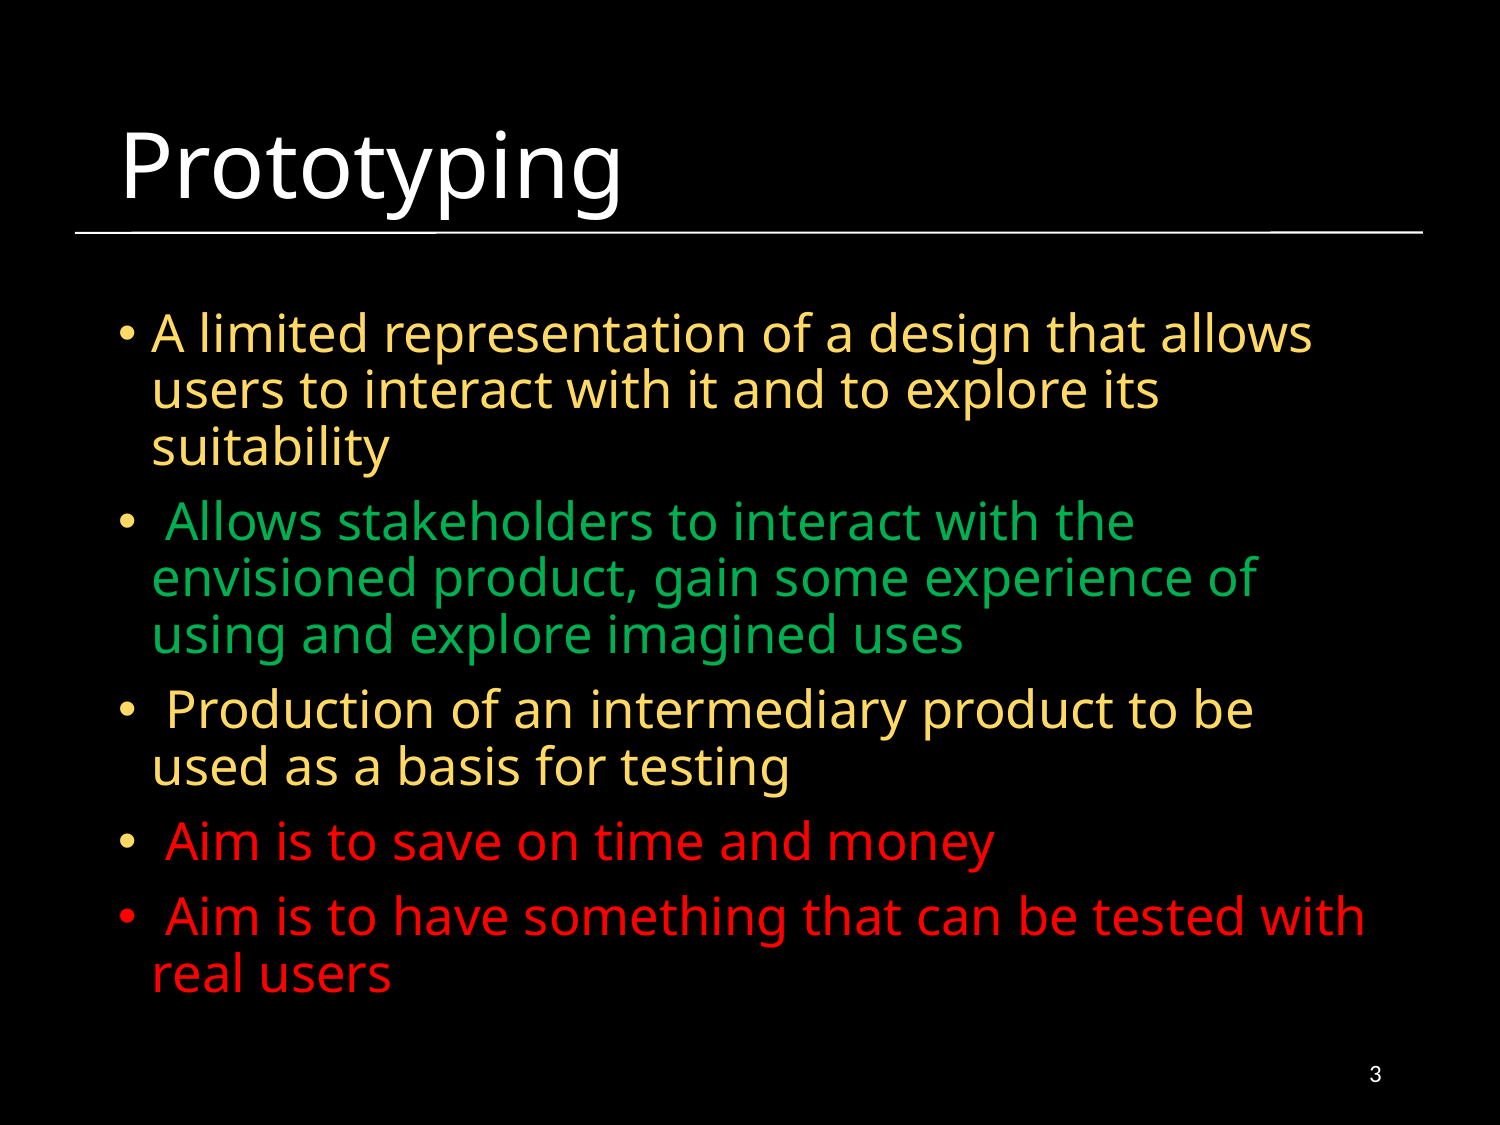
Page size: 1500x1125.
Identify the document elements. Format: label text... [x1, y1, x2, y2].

title Prototyping [103, 59, 1397, 278]
list A limited representation of a design that allows users to interact with it and to explore its suitability Allows stakeholders to interact with the envisioned product, gain some experience of using and explore imagined uses Production of an intermediary product to be used as a basis for testing Aim is to save on time and money Aim is to have something that can be tested with real users [103, 299, 1397, 1014]
slide_number 3 [1059, 1042, 1397, 1103]
